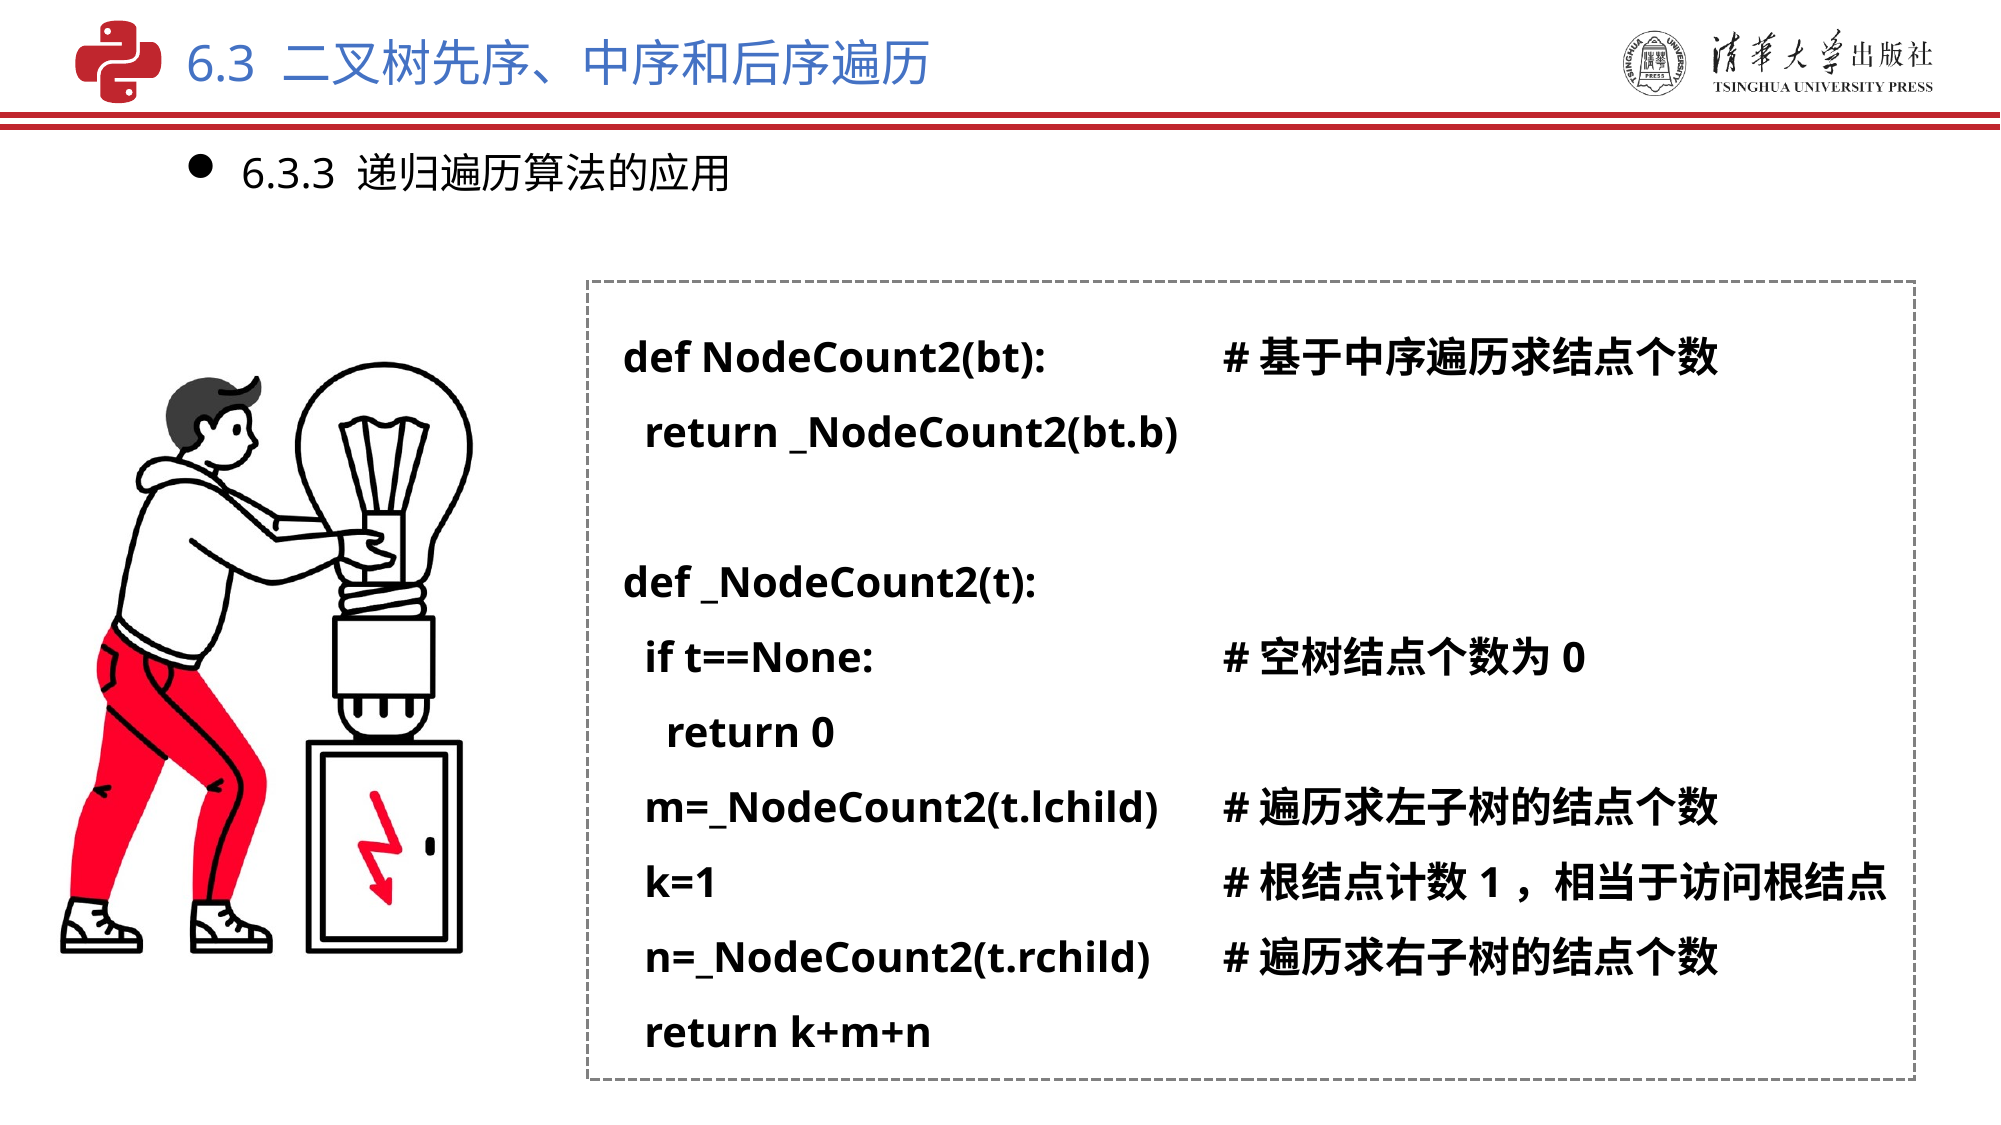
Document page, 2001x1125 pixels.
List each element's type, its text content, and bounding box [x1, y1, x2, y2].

text_box 6.3.3 递归遍历算法的应用 [170, 139, 966, 204]
text_box 6.3 二叉树先序、中序和后序遍历 [171, 24, 947, 99]
picture [34, 281, 479, 996]
text_box def NodeCount2(bt): #基于中序遍历求结点个数 return _NodeCount2(bt.b) def _NodeCount2(t): if t==None: #空树结点个数为0 return 0 m=_NodeCount2(t.lchild) #遍历求左子树的结点个数 k=1 #根结点计数1，相当于访问根结点 n=_NodeCount2(t.rchild) #遍历求右子树的结点个数 return k+m+n [586, 281, 1915, 1080]
